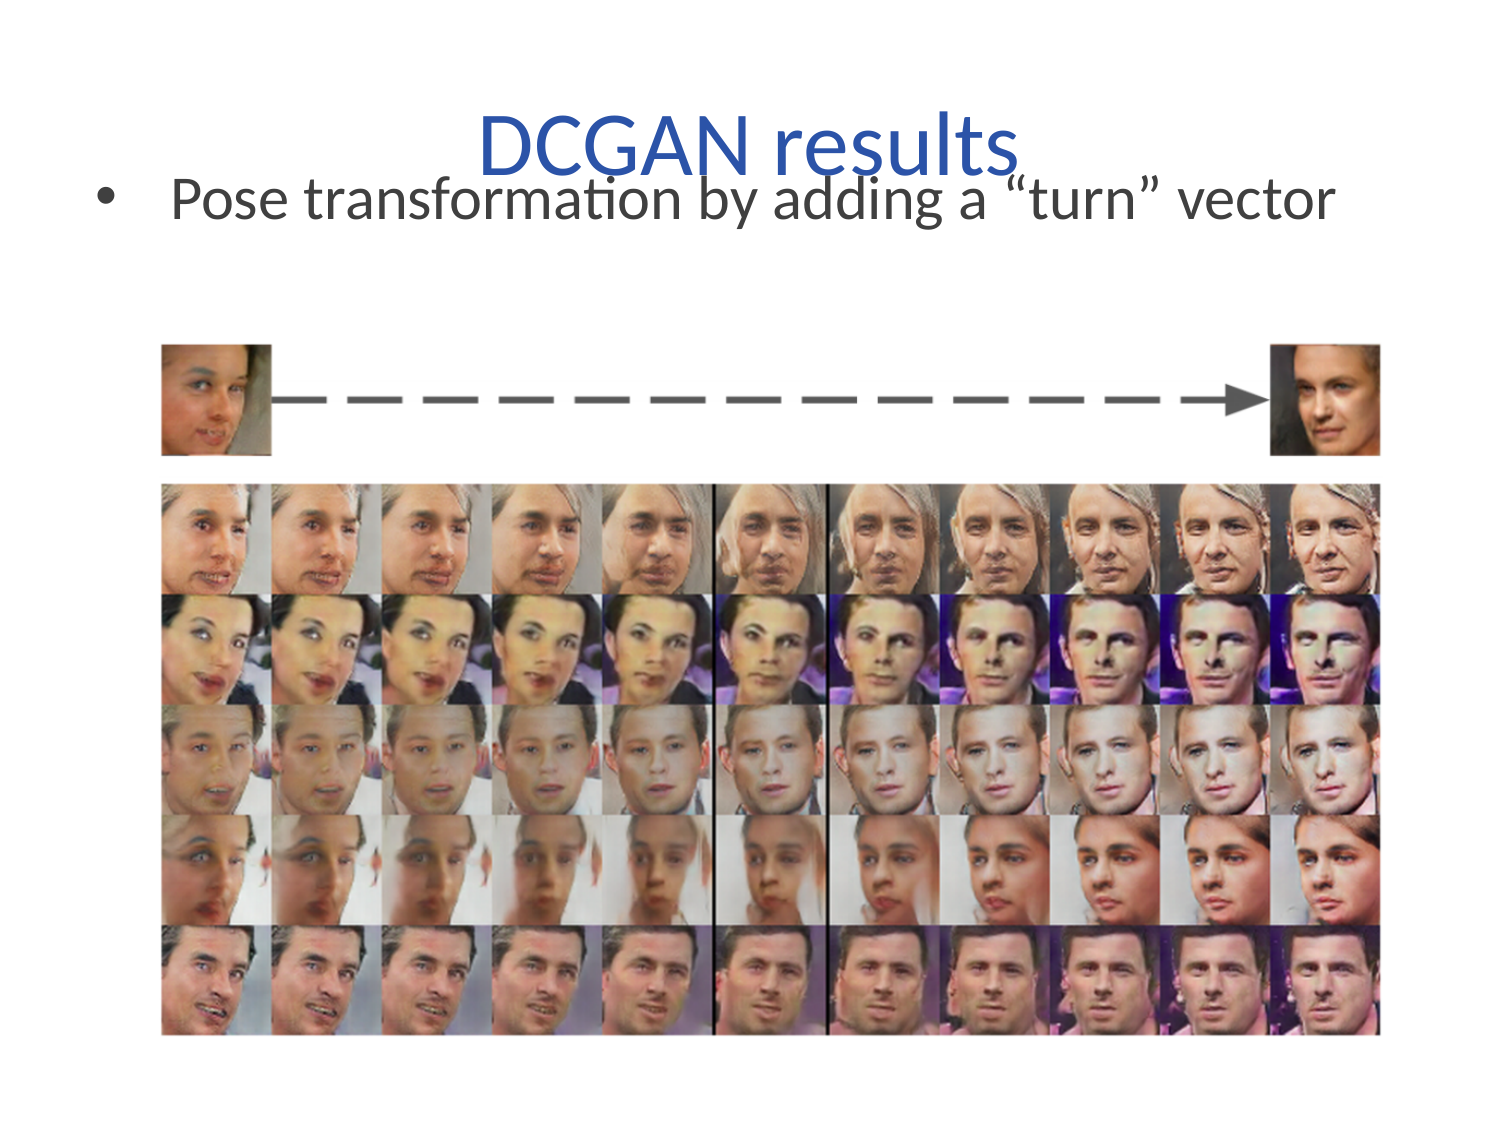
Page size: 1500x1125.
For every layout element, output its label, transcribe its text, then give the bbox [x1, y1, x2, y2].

picture [156, 337, 1388, 1042]
list Pose transformation by adding a “turn” vector [86, 149, 1401, 1013]
title DCGAN results [74, 14, 1426, 263]
